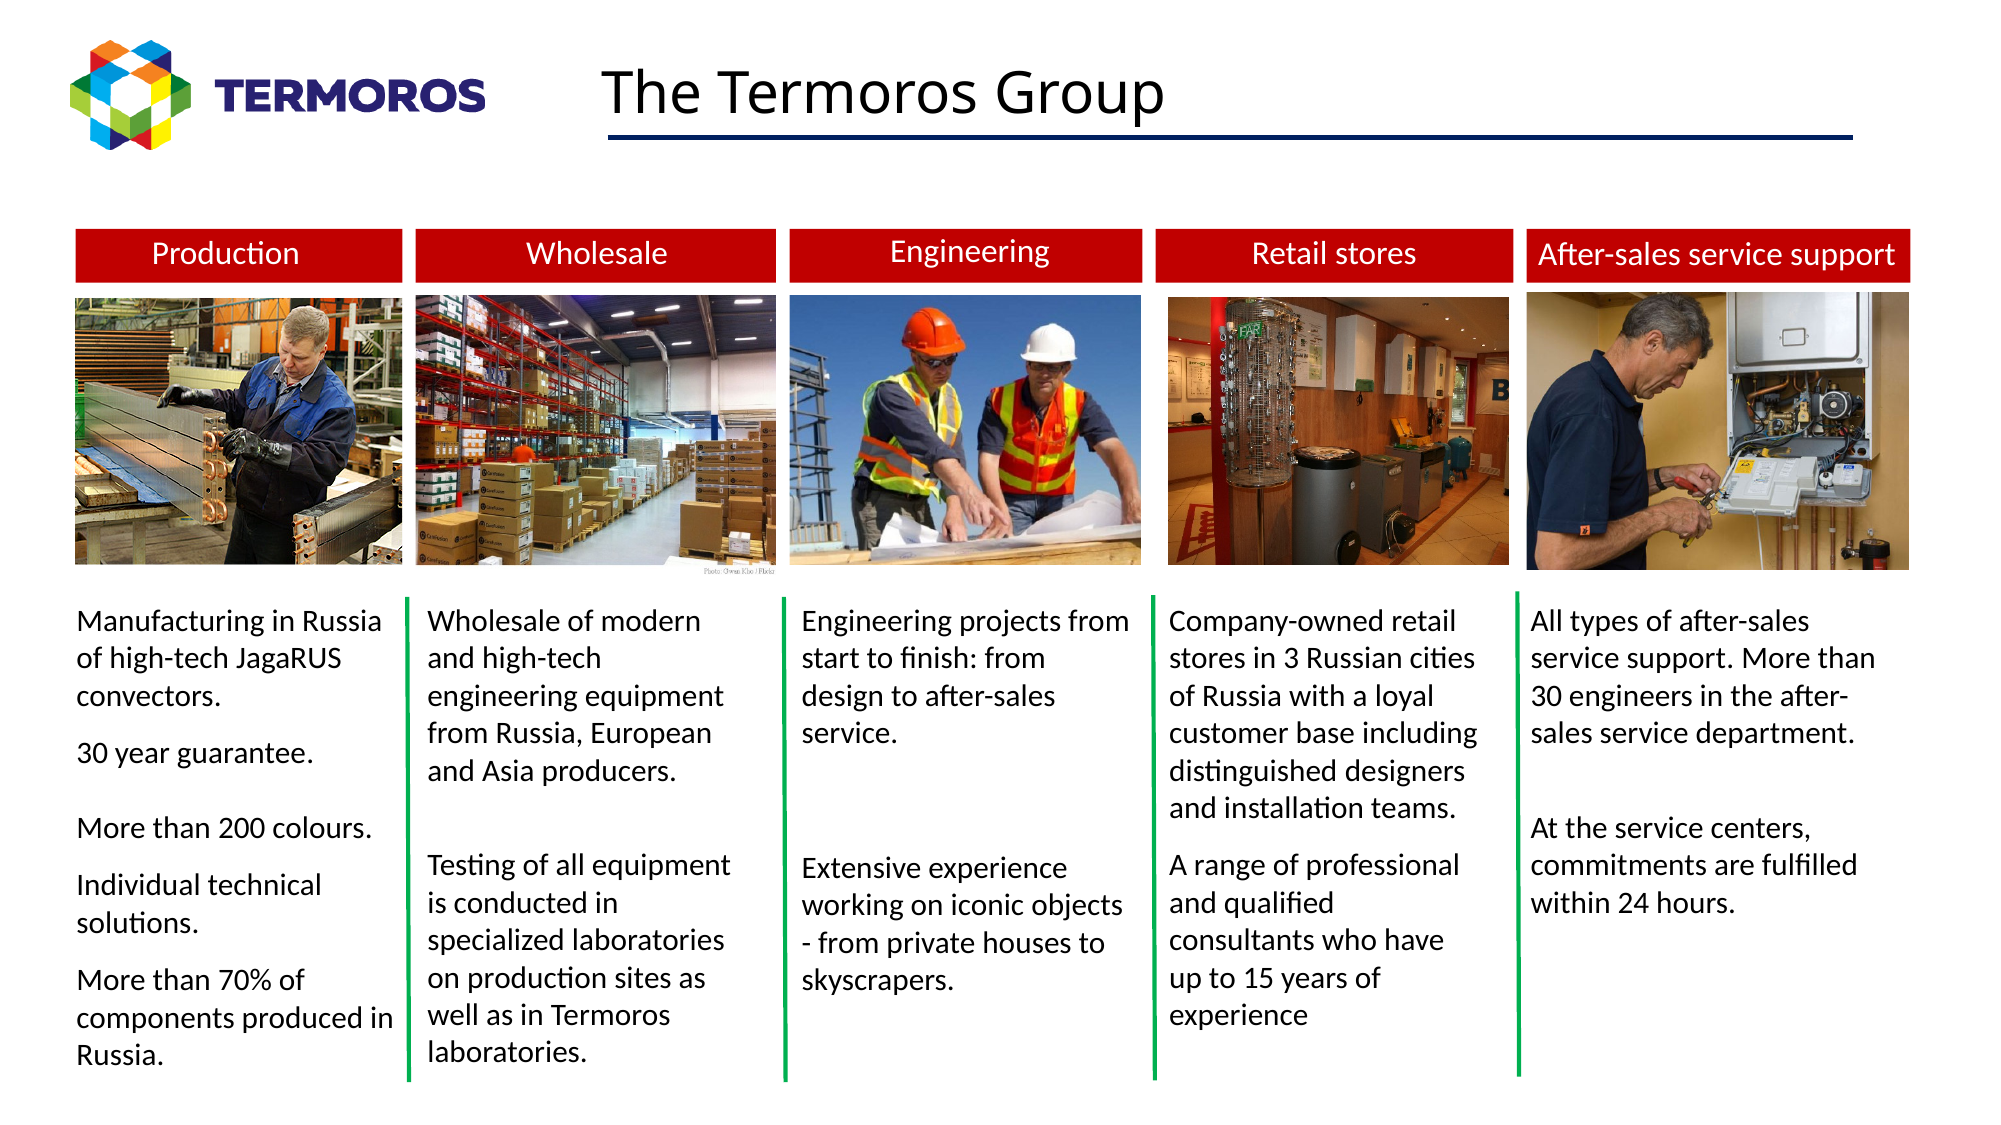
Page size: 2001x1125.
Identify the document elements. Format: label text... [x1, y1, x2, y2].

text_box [0, 149, 1955, 651]
text_box The Termoros Group [586, 44, 1827, 145]
text_box Engineering projects from start to finish: from design to after-sales service. Extensive experience working on iconic objects - from private houses to skyscrapers. [787, 651, 1147, 1005]
picture [1168, 297, 1509, 565]
text_box All types of after-sales service support. More than 30 engineers in the after-sales service department. At the service centers, commitments are fulfilled within 24 hours. [1520, 651, 1915, 927]
picture [67, 35, 485, 150]
text_box Company-owned retail stores in 3 Russian cities of Russia with a loyal customer base including distinguished designers and installation teams. A range of professional and qualified consultants who have up to 15 years of experience [1156, 651, 1494, 1040]
text_box Wholesale of modern and high-tech engineering equipment from Russia, European and Asia producers. Testing of all equipment is conducted in specialized laboratories on production sites as well as in Termoros laboratories. [412, 651, 768, 1114]
text_box Manufacturing in Russia of high-tech JagaRUS convectors. 30 year guarantee. More than 200 colours. Individual technical solutions. More than 70% of components produced in Russia. [61, 651, 417, 1117]
